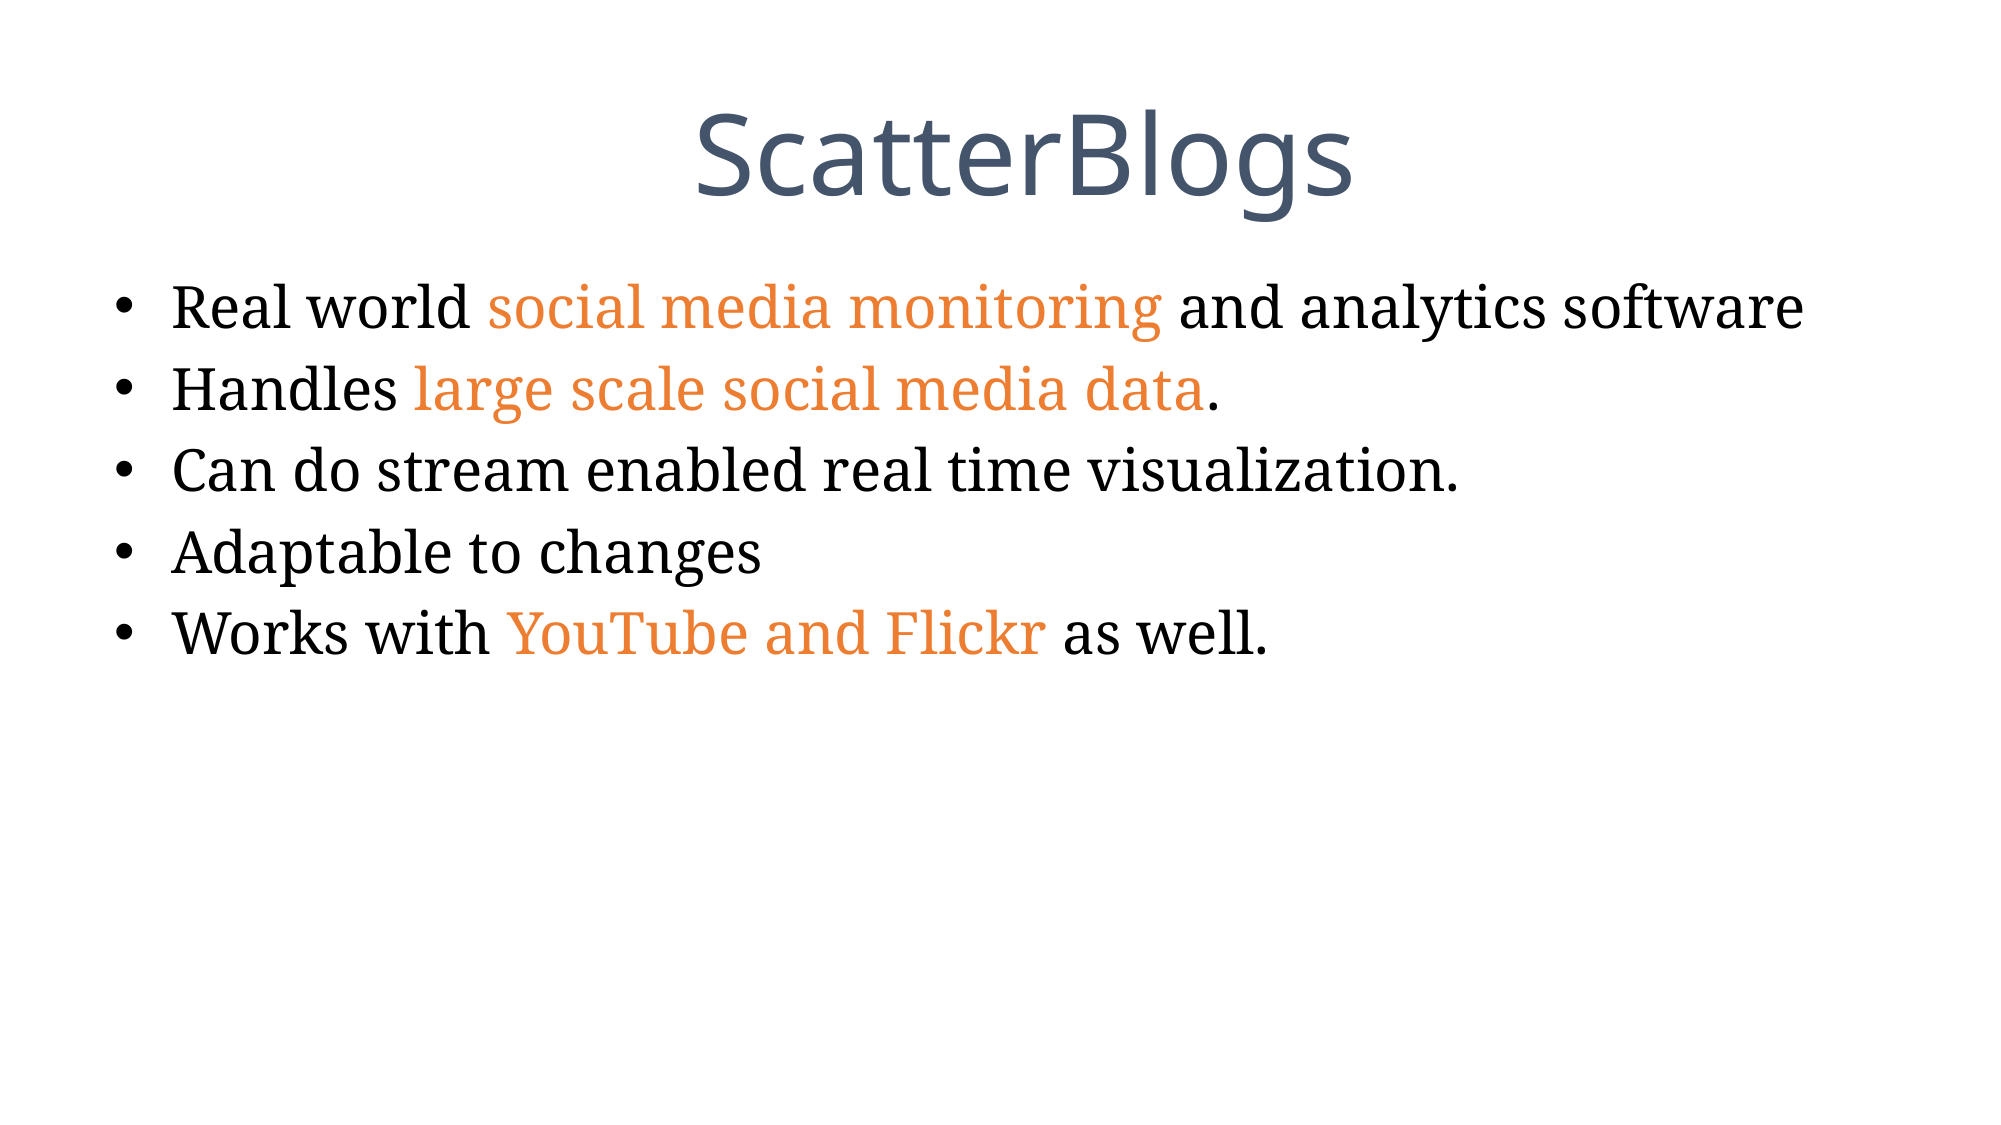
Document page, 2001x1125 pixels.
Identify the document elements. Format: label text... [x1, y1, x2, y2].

list Real world social media monitoring and analytics software Handles large scale social media data. Can do stream enabled real time visualization. Adaptable to changes Works with YouTube and Flickr as well. [99, 262, 1900, 1005]
text_box ScatterBlogs [124, 24, 1925, 225]
